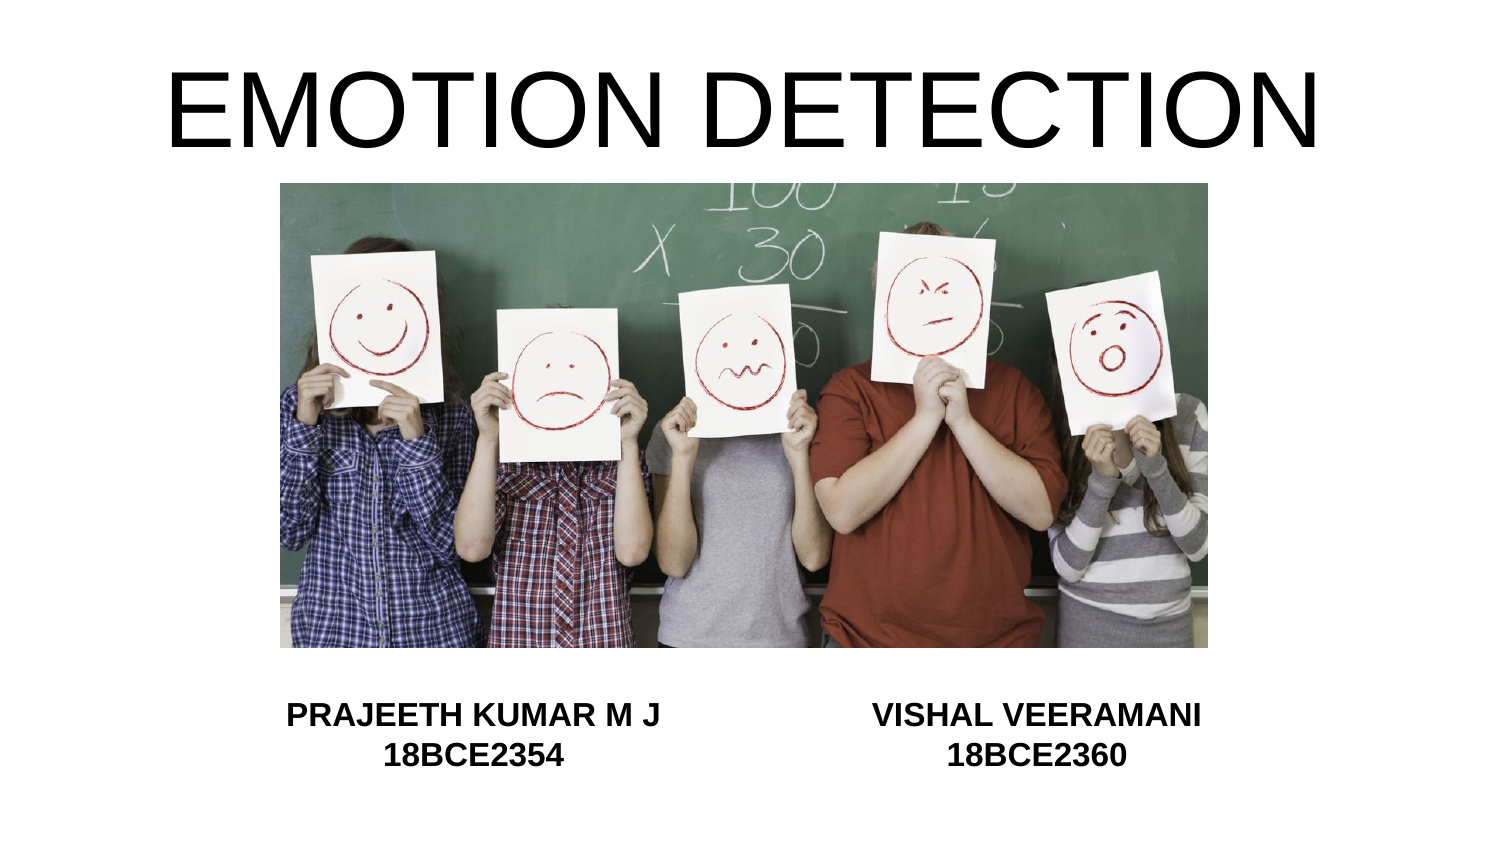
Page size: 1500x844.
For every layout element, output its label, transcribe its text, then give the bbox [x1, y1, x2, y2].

text_box VISHAL VEERAMANI 18BCE2360 [820, 538, 1255, 824]
text_box PRAJEETH KUMAR M J 18BCE2354 [256, 538, 691, 824]
picture [280, 183, 1208, 648]
title EMOTION DETECTION [45, 13, 1443, 184]
